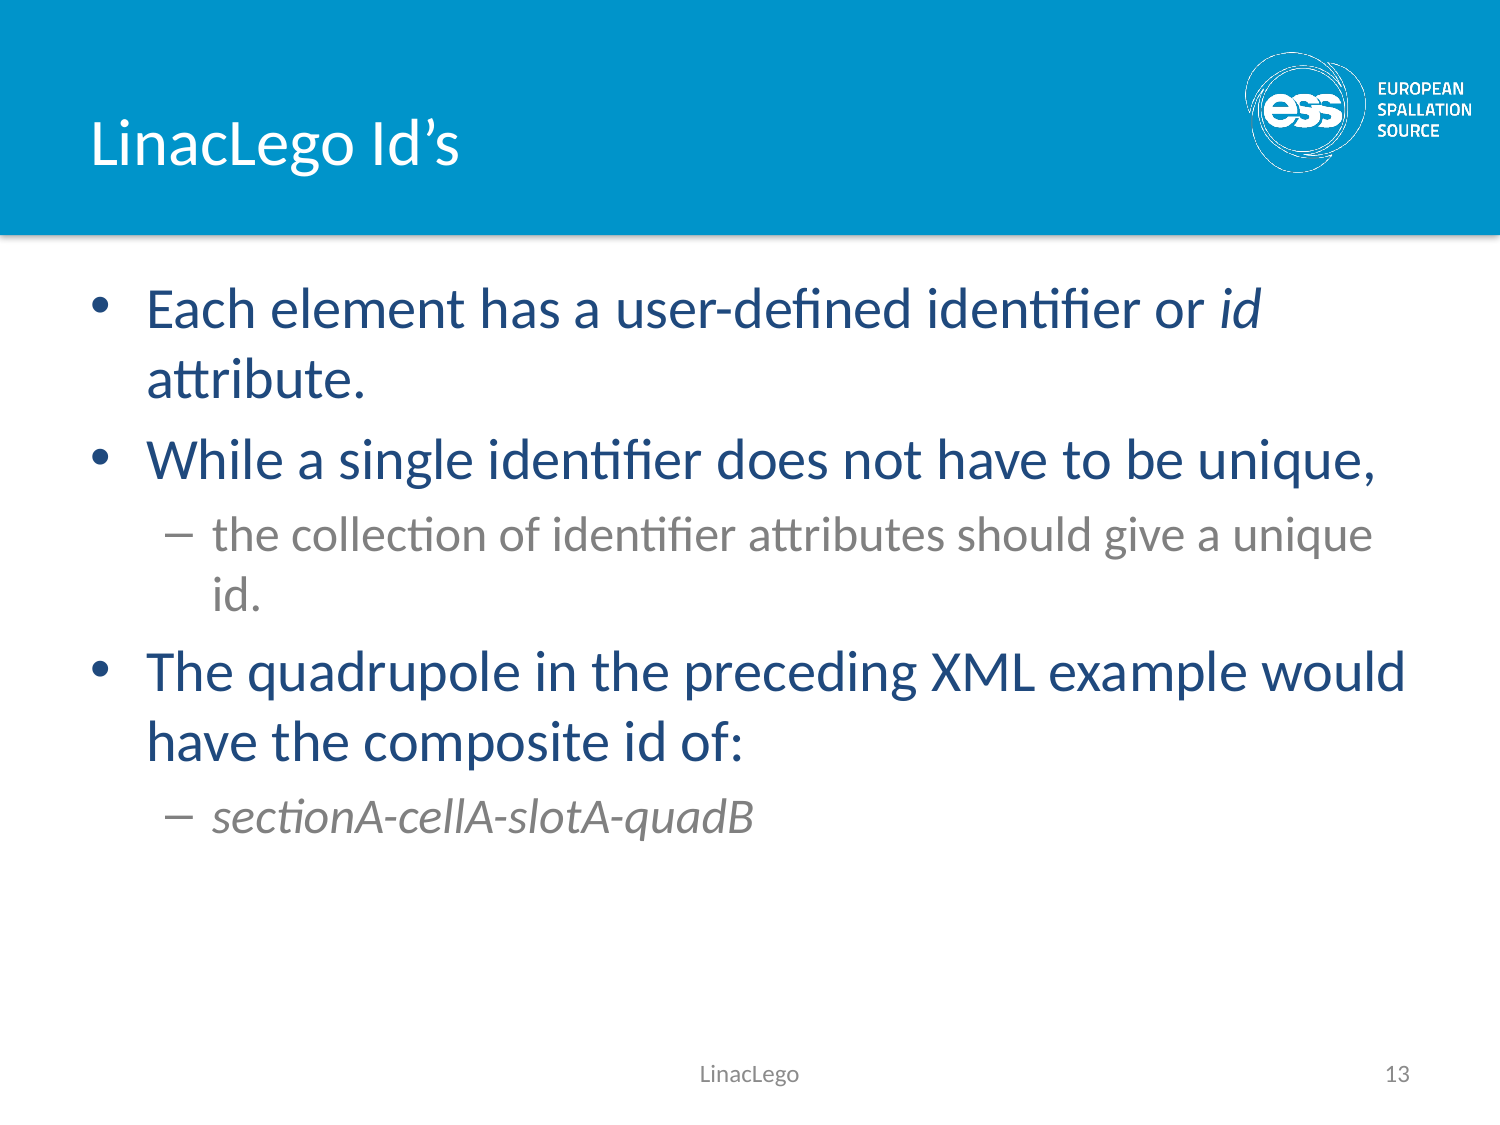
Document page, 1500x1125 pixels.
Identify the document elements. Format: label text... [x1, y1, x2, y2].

picture [1454, 83, 1458, 94]
picture [1436, 104, 1444, 115]
picture [1443, 86, 1450, 93]
picture [1432, 125, 1438, 136]
picture [1418, 104, 1423, 115]
list Each element has a user-defined identifier or id attribute. While a single identifier does not have to be unique, the collection of identifier attributes should give a unique id. The quadrupole in the preceding XML example would have the composite id of: sectionA-cellA-slotA-quadB [75, 262, 1425, 1005]
footer LinacLego [431, 1042, 1069, 1103]
picture [1389, 104, 1393, 115]
picture [1422, 125, 1428, 134]
picture [1398, 109, 1406, 115]
title LinacLego Id’s [75, 45, 1247, 233]
slide_number 13 [1074, 1042, 1425, 1103]
picture [1409, 104, 1415, 115]
picture [1400, 83, 1407, 94]
picture [1423, 83, 1430, 94]
picture [1379, 83, 1385, 94]
picture [1264, 94, 1342, 127]
